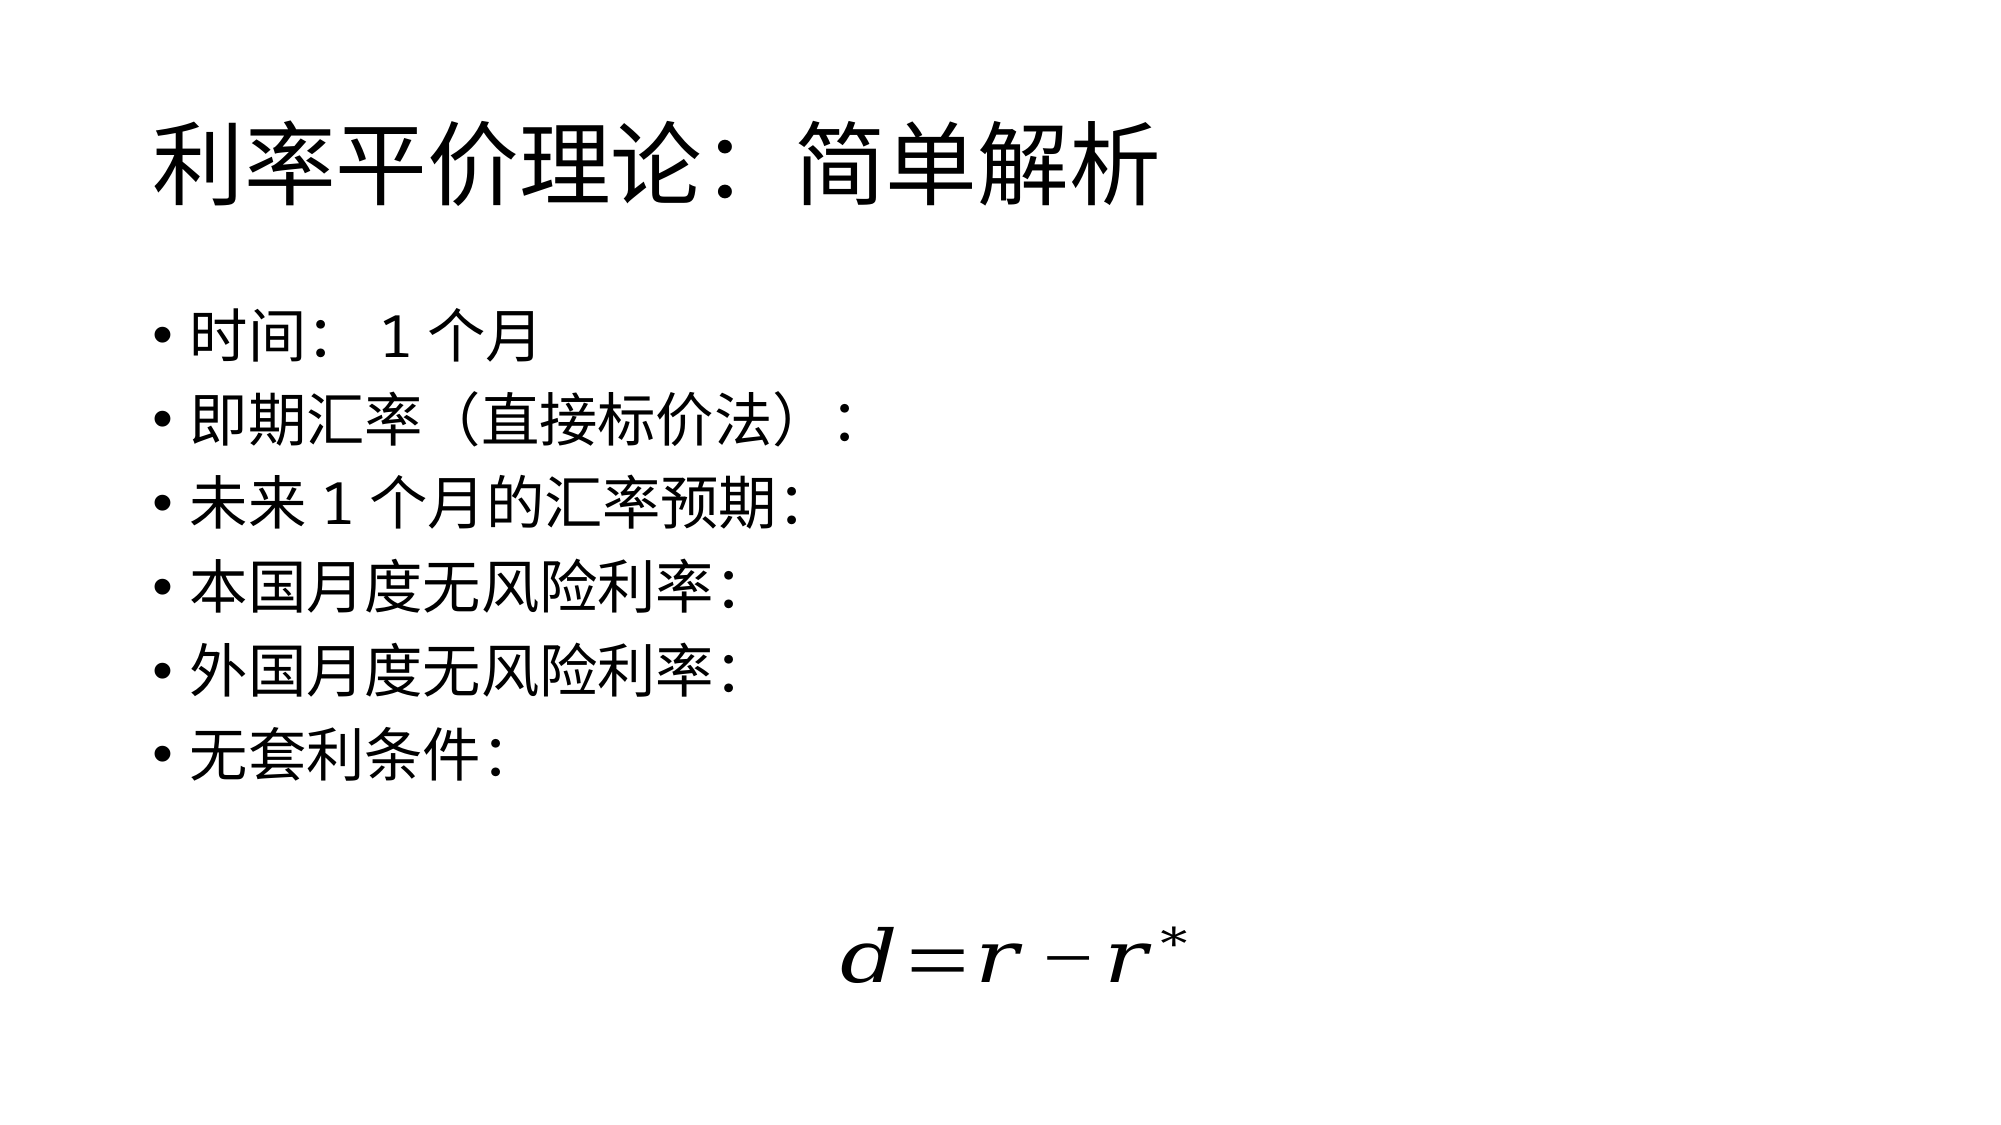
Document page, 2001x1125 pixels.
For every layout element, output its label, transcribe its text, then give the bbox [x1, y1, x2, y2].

title 利率平价理论：简单解析 [137, 59, 1863, 278]
